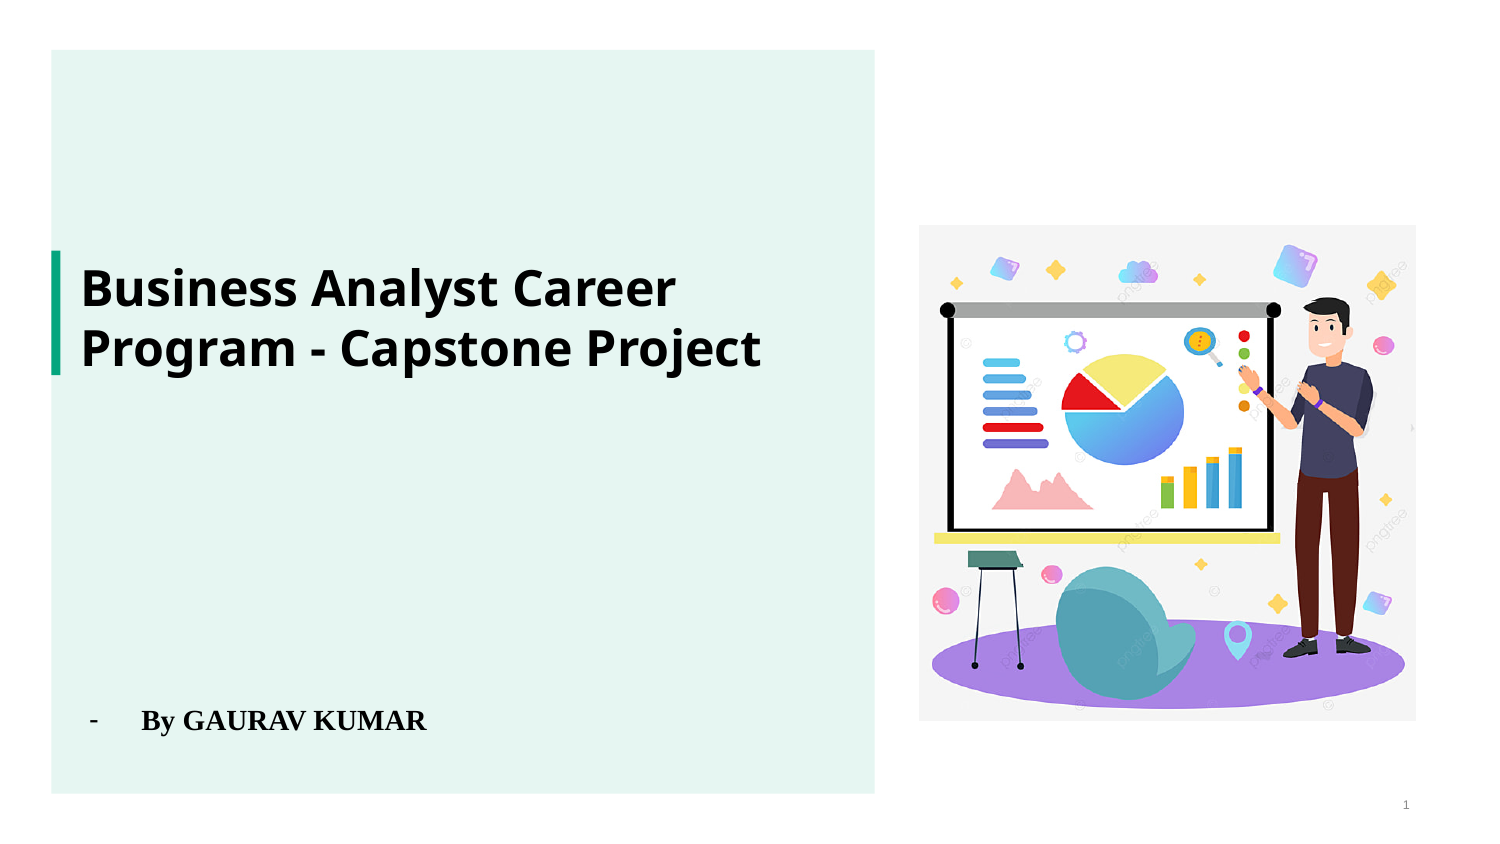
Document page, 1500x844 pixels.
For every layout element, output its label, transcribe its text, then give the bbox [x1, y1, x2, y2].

text_box [51, 250, 61, 376]
slide_number 1 [1074, 782, 1425, 827]
picture [919, 225, 1416, 722]
text_box Business Analyst Career Program - Capstone Project [65, 241, 863, 392]
text_box By GAURAV KUMAR [51, 49, 875, 794]
